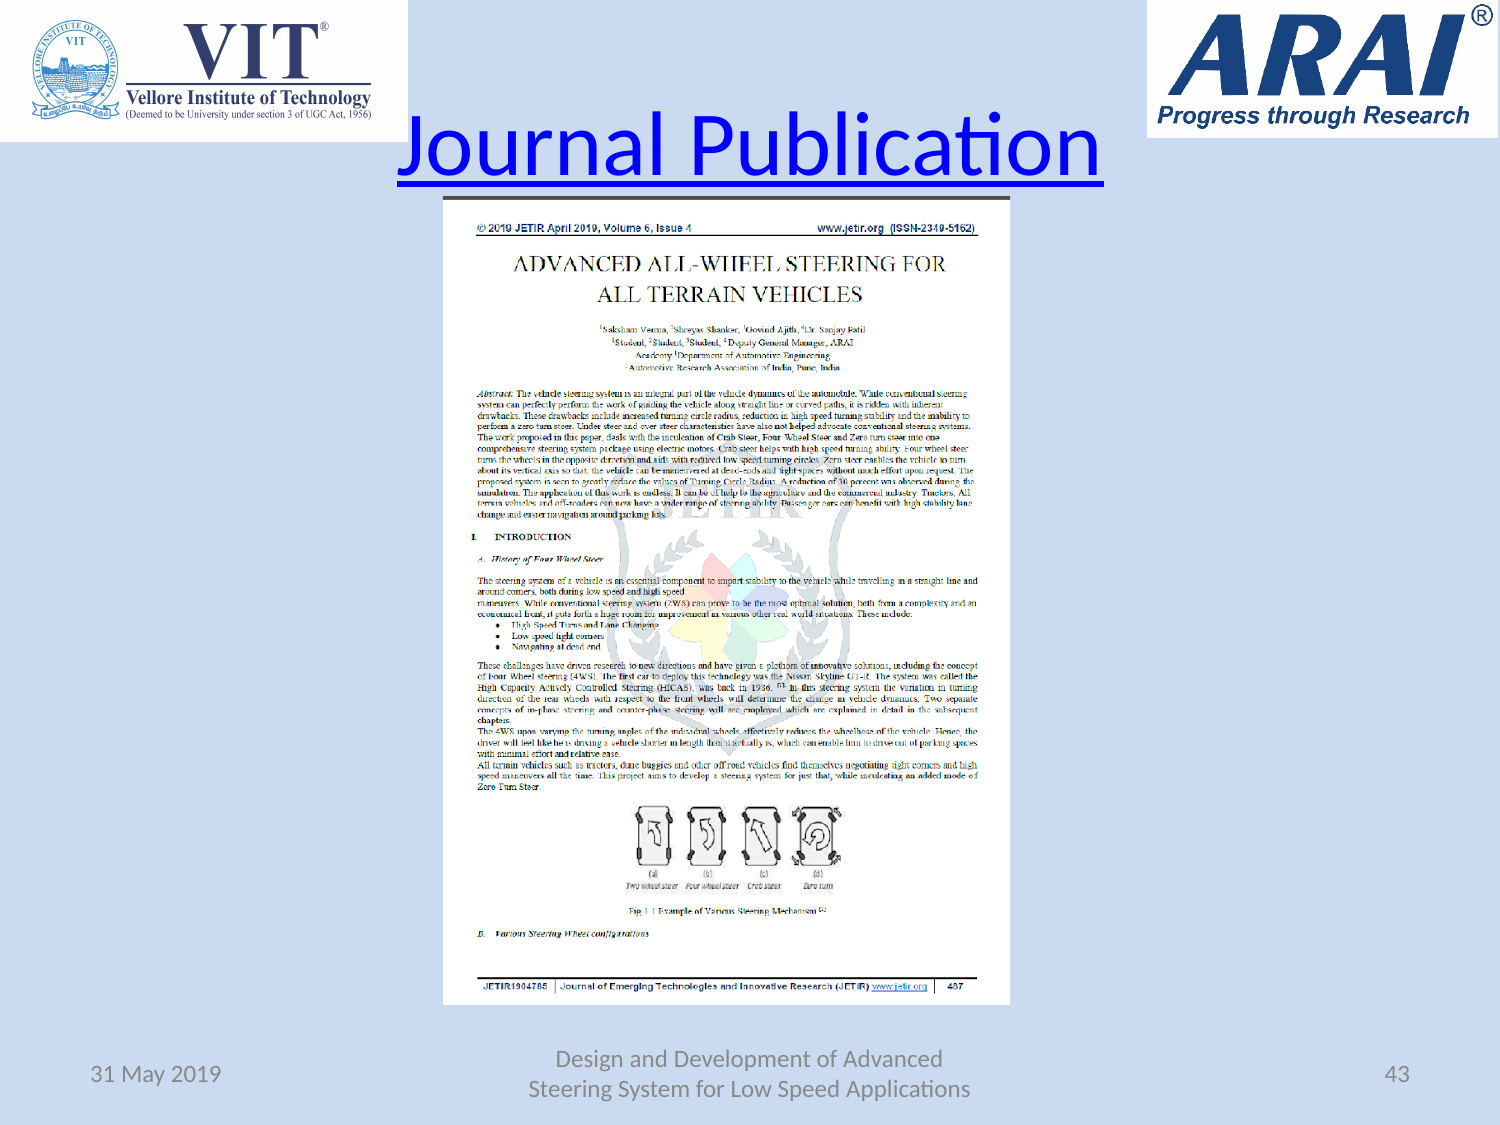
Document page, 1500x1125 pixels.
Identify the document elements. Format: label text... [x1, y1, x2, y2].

slide_number 43 [1074, 1042, 1425, 1103]
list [442, 196, 1011, 1006]
title Journal Publication [75, 45, 1425, 233]
footer Design and Development of Advanced Steering System for Low Speed Applications [512, 1042, 988, 1103]
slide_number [75, 1042, 425, 1103]
picture [0, 0, 408, 142]
picture [1147, 0, 1498, 138]
